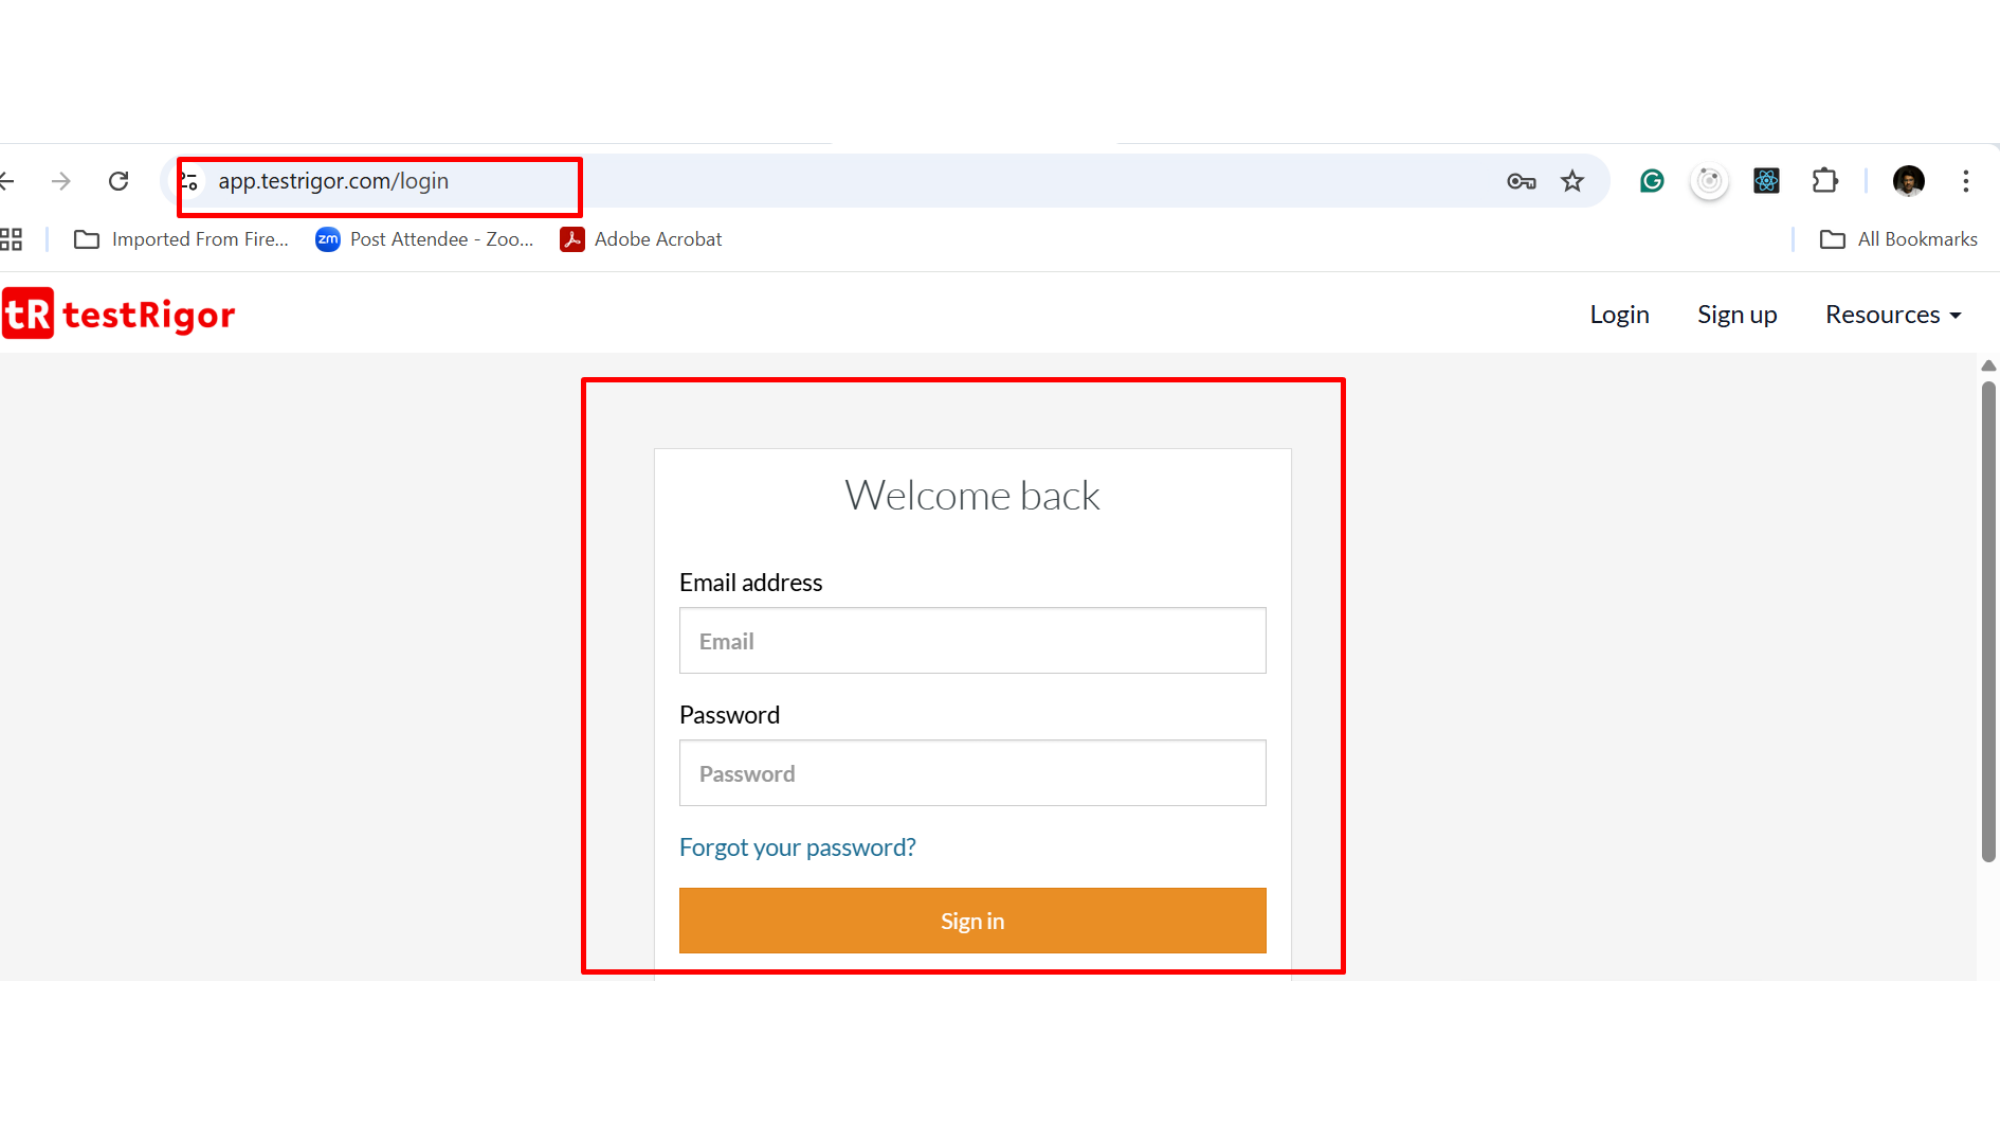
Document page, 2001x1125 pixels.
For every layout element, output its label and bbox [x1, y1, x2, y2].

picture [0, 143, 2000, 981]
